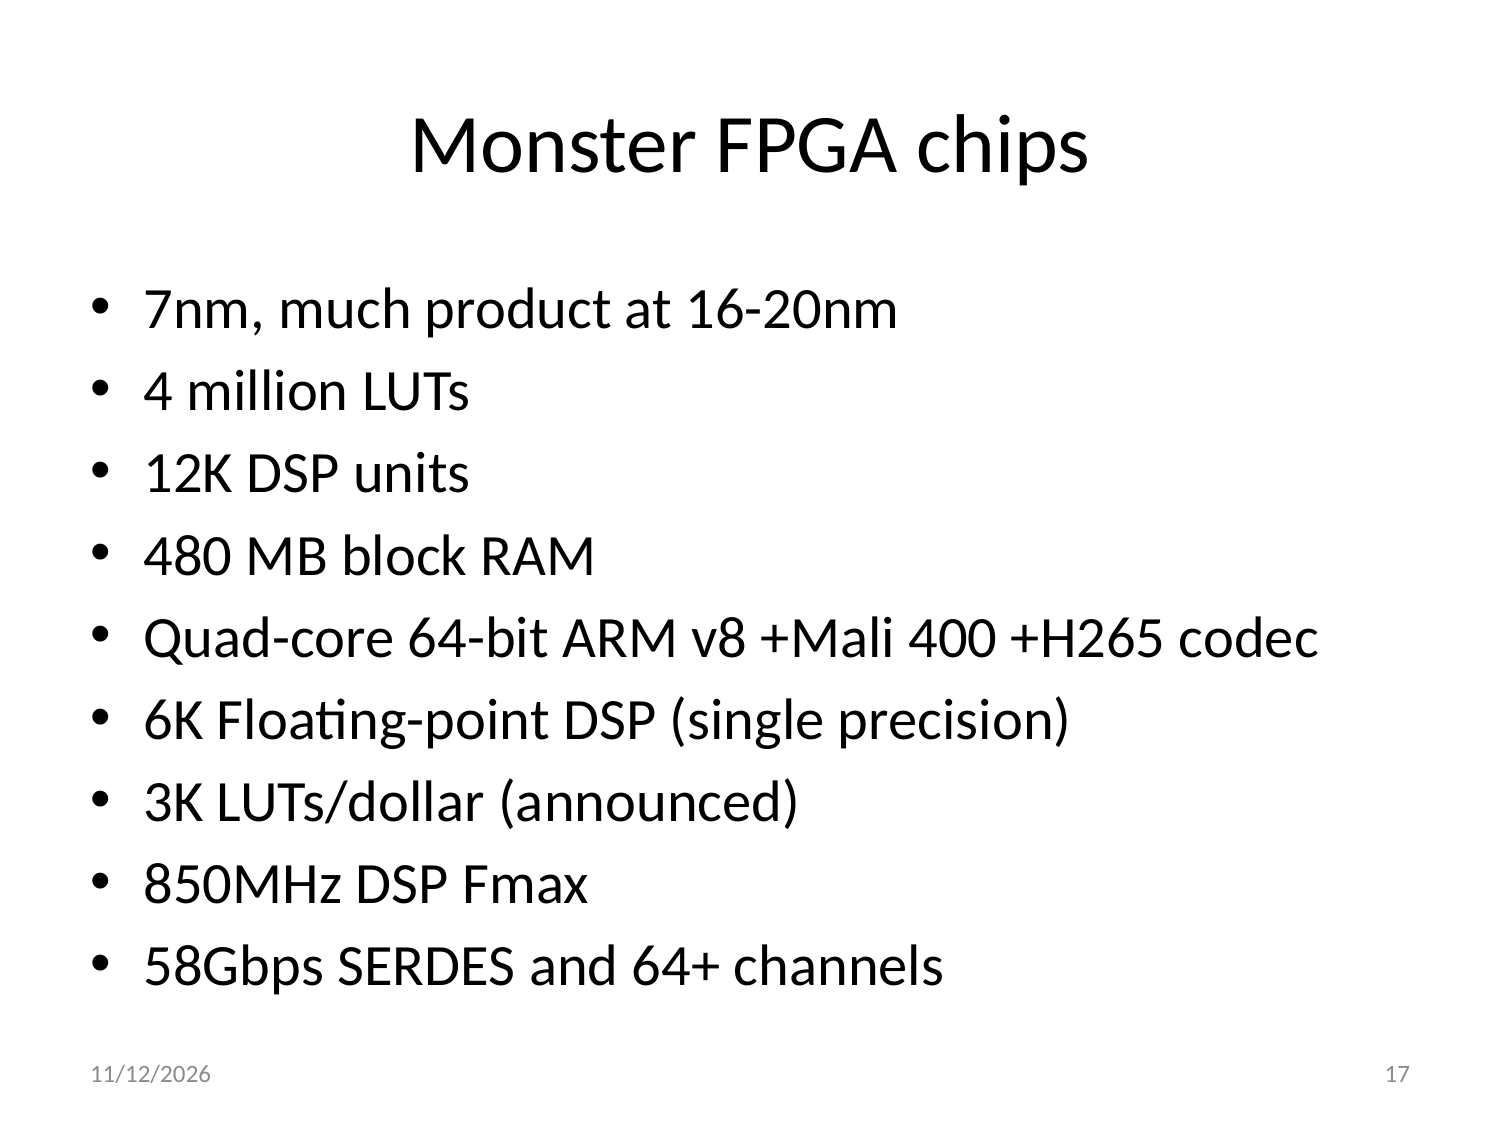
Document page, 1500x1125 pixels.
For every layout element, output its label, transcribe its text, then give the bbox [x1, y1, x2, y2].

title Monster FPGA chips [75, 45, 1425, 233]
list 7nm, much product at 16-20nm 4 million LUTs 12K DSP units 480 MB block RAM Quad-core 64-bit ARM v8 +Mali 400 +H265 codec 6K Floating-point DSP (single precision) 3K LUTs/dollar (announced) 850MHz DSP Fmax 58Gbps SERDES and 64+ channels [75, 262, 1425, 1005]
slide_number 17 [1074, 1042, 1425, 1103]
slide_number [75, 1042, 425, 1103]
